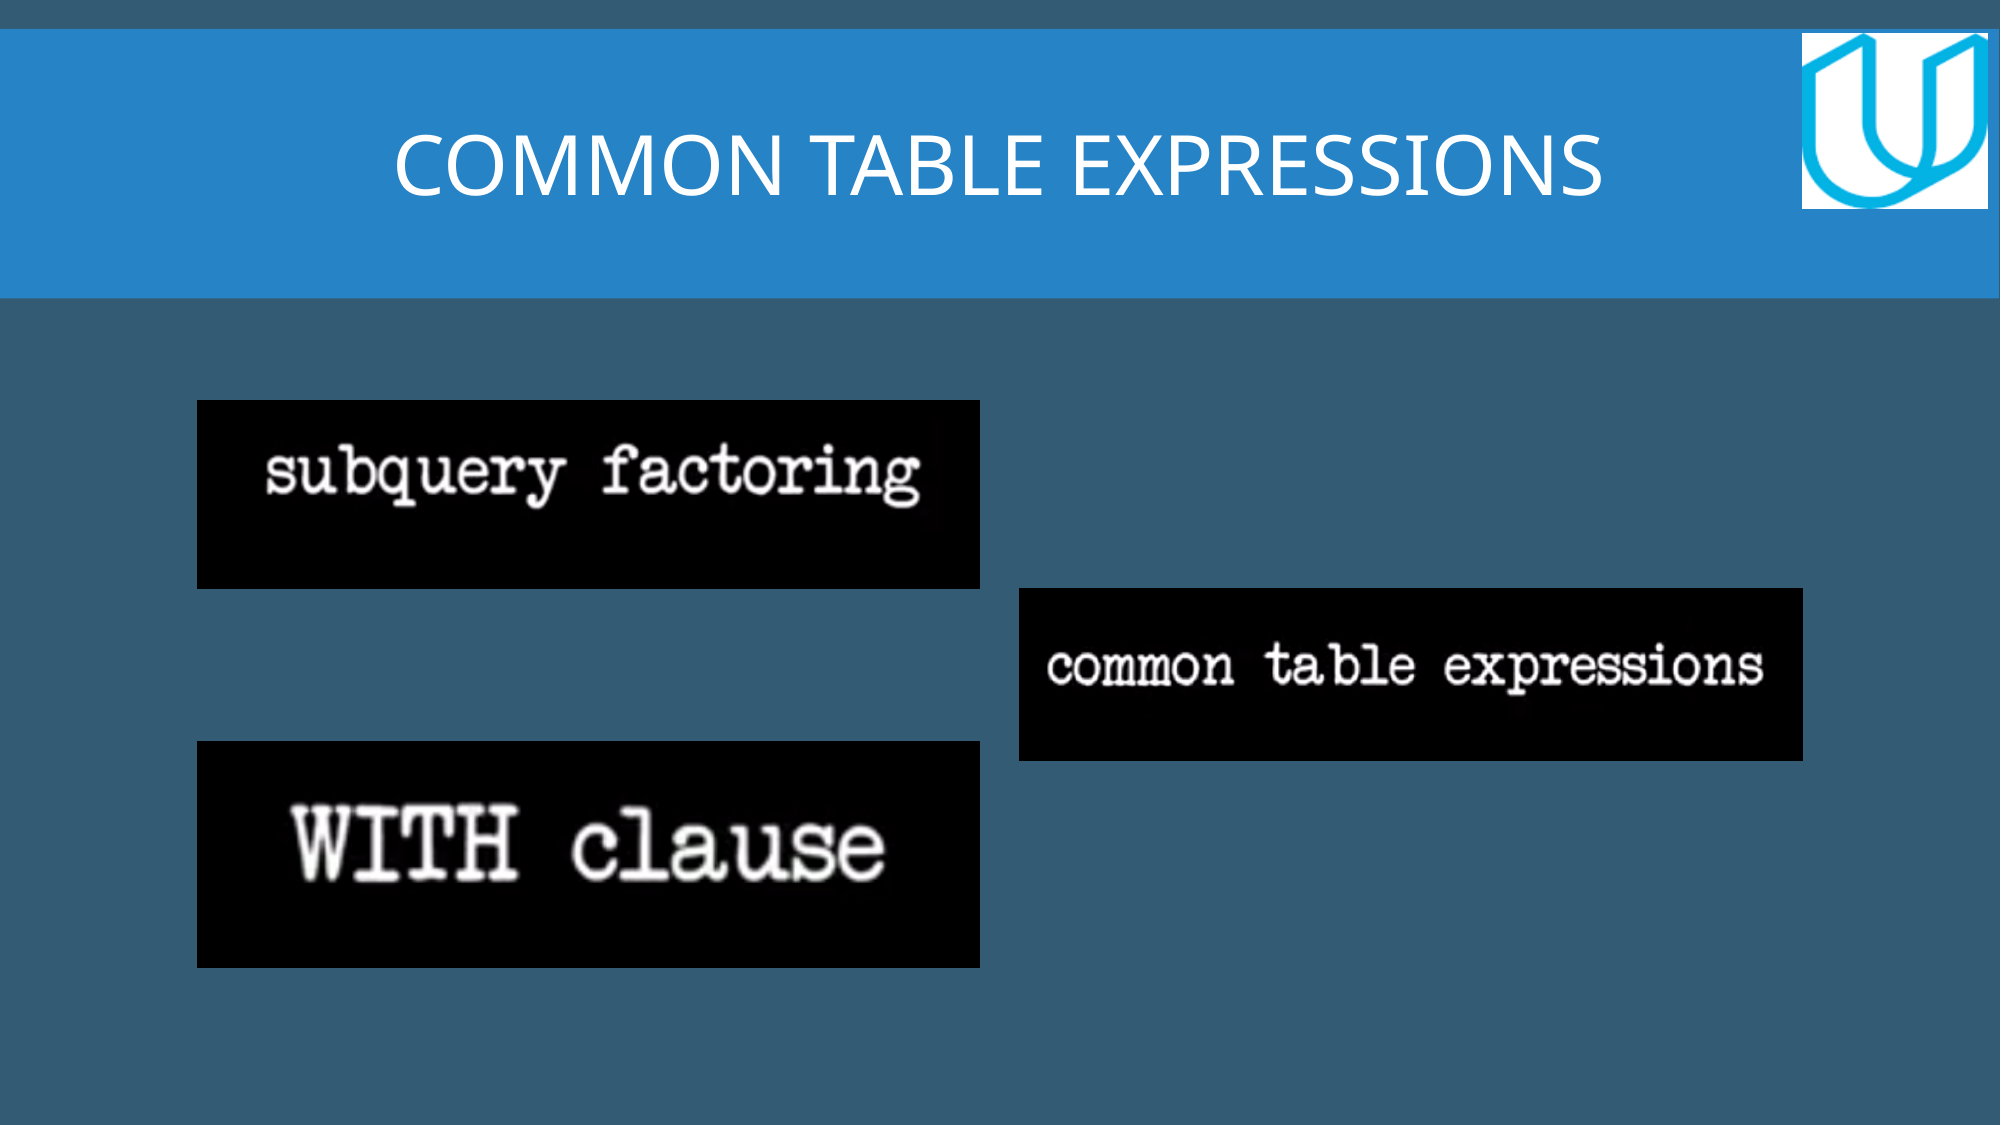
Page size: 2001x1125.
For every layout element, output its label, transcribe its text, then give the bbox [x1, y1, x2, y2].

picture [1802, 33, 1988, 167]
picture [196, 741, 981, 968]
picture [196, 400, 981, 589]
picture [1802, 149, 1866, 209]
picture [1019, 588, 1803, 761]
picture [1816, 47, 1911, 197]
text_box Common Table expressions [197, 46, 1802, 294]
picture [1932, 48, 1973, 166]
picture [1876, 124, 1988, 209]
